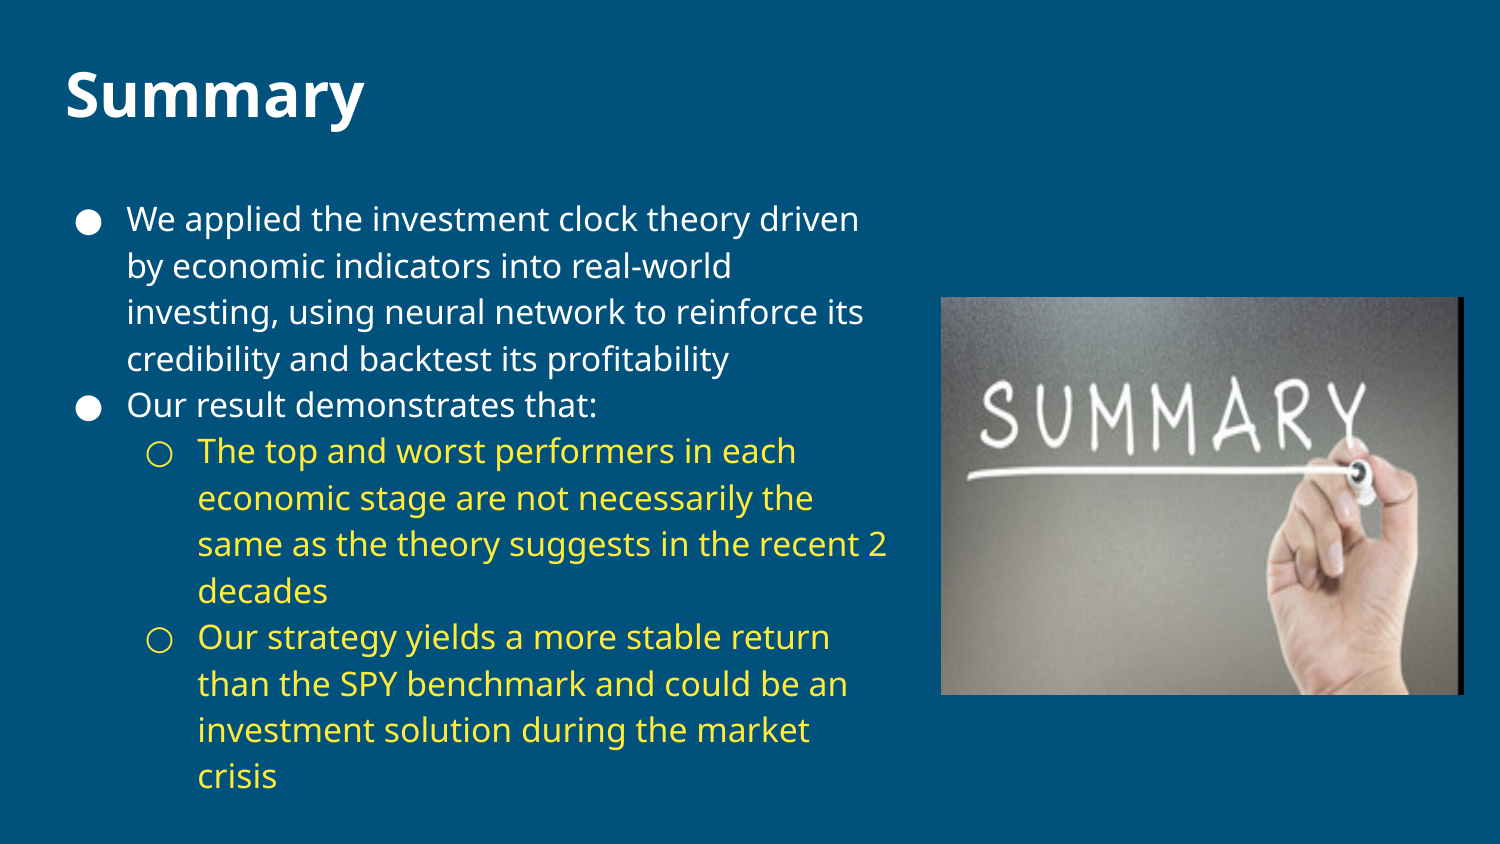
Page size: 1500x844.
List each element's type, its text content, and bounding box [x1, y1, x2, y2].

list We applied the investment clock theory driven by economic indicators into real-world investing, using neural network to reinforce its credibility and backtest its profitability Our result demonstrates that: The top and worst performers in each economic stage are not necessarily the same as the theory suggests in the recent 2 decades Our strategy yields a more stable return than the SPY benchmark and could be an investment solution during the market crisis [40, 177, 911, 815]
title Summary [49, 32, 1423, 146]
picture [942, 298, 1463, 694]
